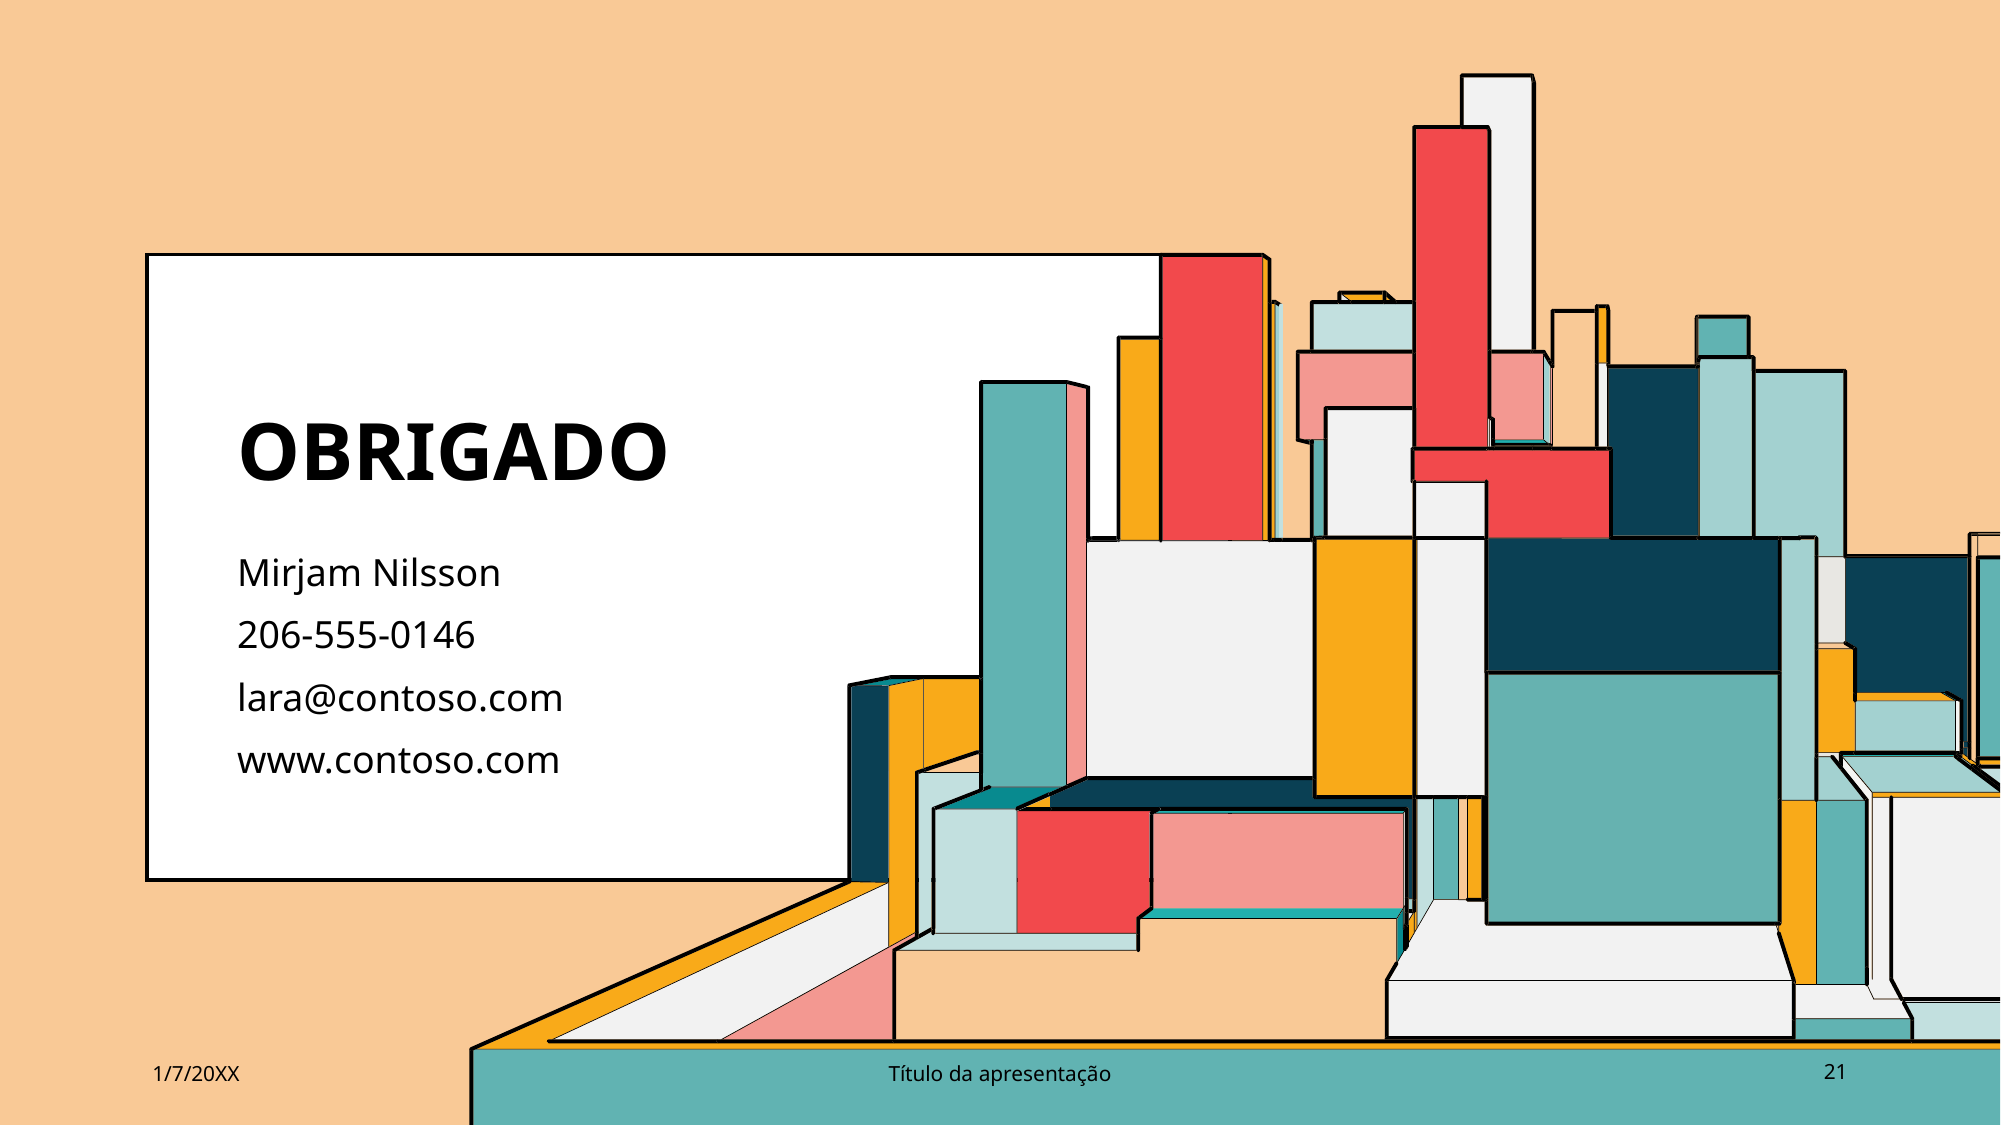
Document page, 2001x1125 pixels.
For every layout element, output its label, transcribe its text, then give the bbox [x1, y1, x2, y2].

list Mirjam Nilsson​ 206-555-0146 lara@contoso.com www.contoso.com [221, 523, 797, 819]
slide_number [137, 1042, 588, 1103]
slide_number 21 [1412, 1042, 1863, 1103]
footer Título da apresentação [662, 1042, 1338, 1103]
title OBRIGADO [221, 288, 929, 506]
